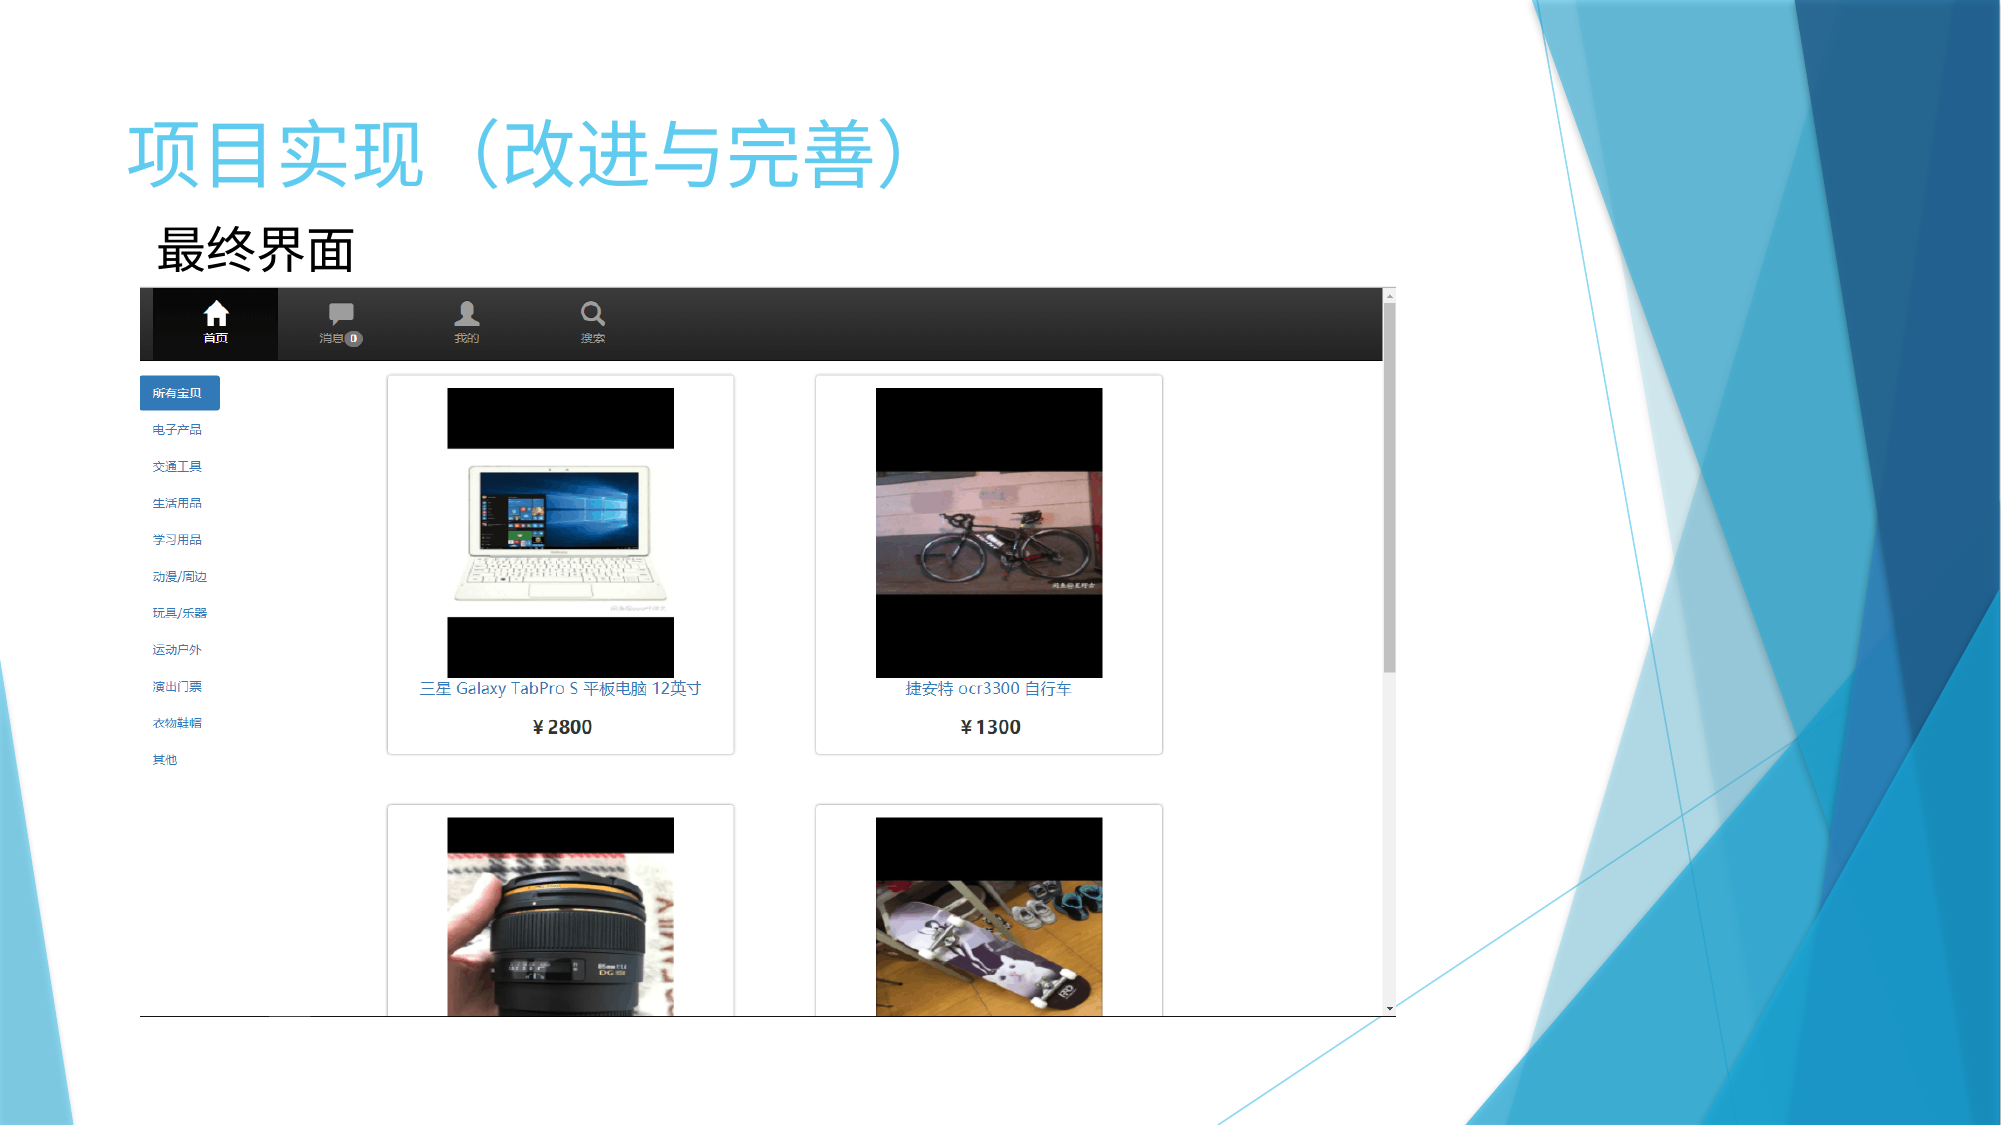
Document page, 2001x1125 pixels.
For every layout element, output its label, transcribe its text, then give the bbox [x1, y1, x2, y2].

title 项目实现（改进与完善） [111, 99, 1522, 212]
text_box 最终界面 [142, 211, 372, 285]
picture [140, 286, 1397, 1017]
